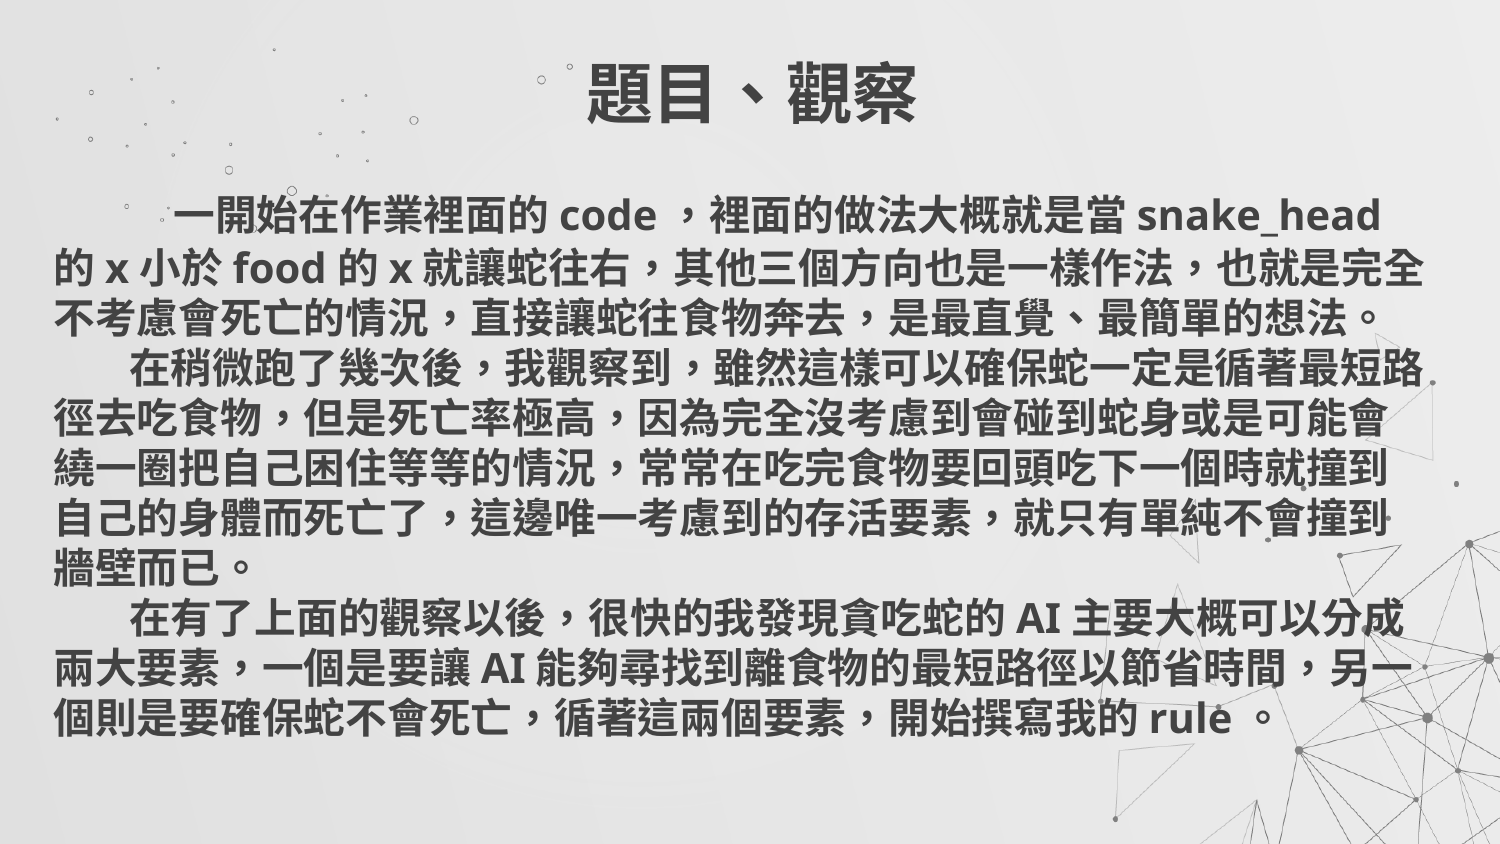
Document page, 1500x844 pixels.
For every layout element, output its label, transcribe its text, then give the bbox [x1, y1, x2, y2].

text_box 題目、觀察 [325, 37, 1181, 193]
title 一開始在作業裡面的code，裡面的做法大概就是當snake_head的x小於food的x就讓蛇往右，其他三個方向也是一樣作法，也就是完全不考慮會死亡的情況，直接讓蛇往食物奔去，是最直覺、最簡單的想法。 在稍微跑了幾次後，我觀察到，雖然這樣可以確保蛇一定是循著最短路徑去吃食物，但是死亡率極高，因為完全沒考慮到會碰到蛇身或是可能會繞一圈把自己困住等等的情況，常常在吃完食物要回頭吃下一個時就撞到自己的身體而死亡了，這邊唯一考慮到的存活要素，就只有單純不會撞到牆壁而已。 在有了上面的觀察以後，很快的我發現貪吃蛇的AI主要大概可以分成兩大要素，一個是要讓AI能夠尋找到離食物的最短路徑以節省時間，另一個則是要確保蛇不會死亡，循著這兩個要素，開始撰寫我的rule。 [38, 157, 1442, 800]
picture [0, 0, 1500, 844]
